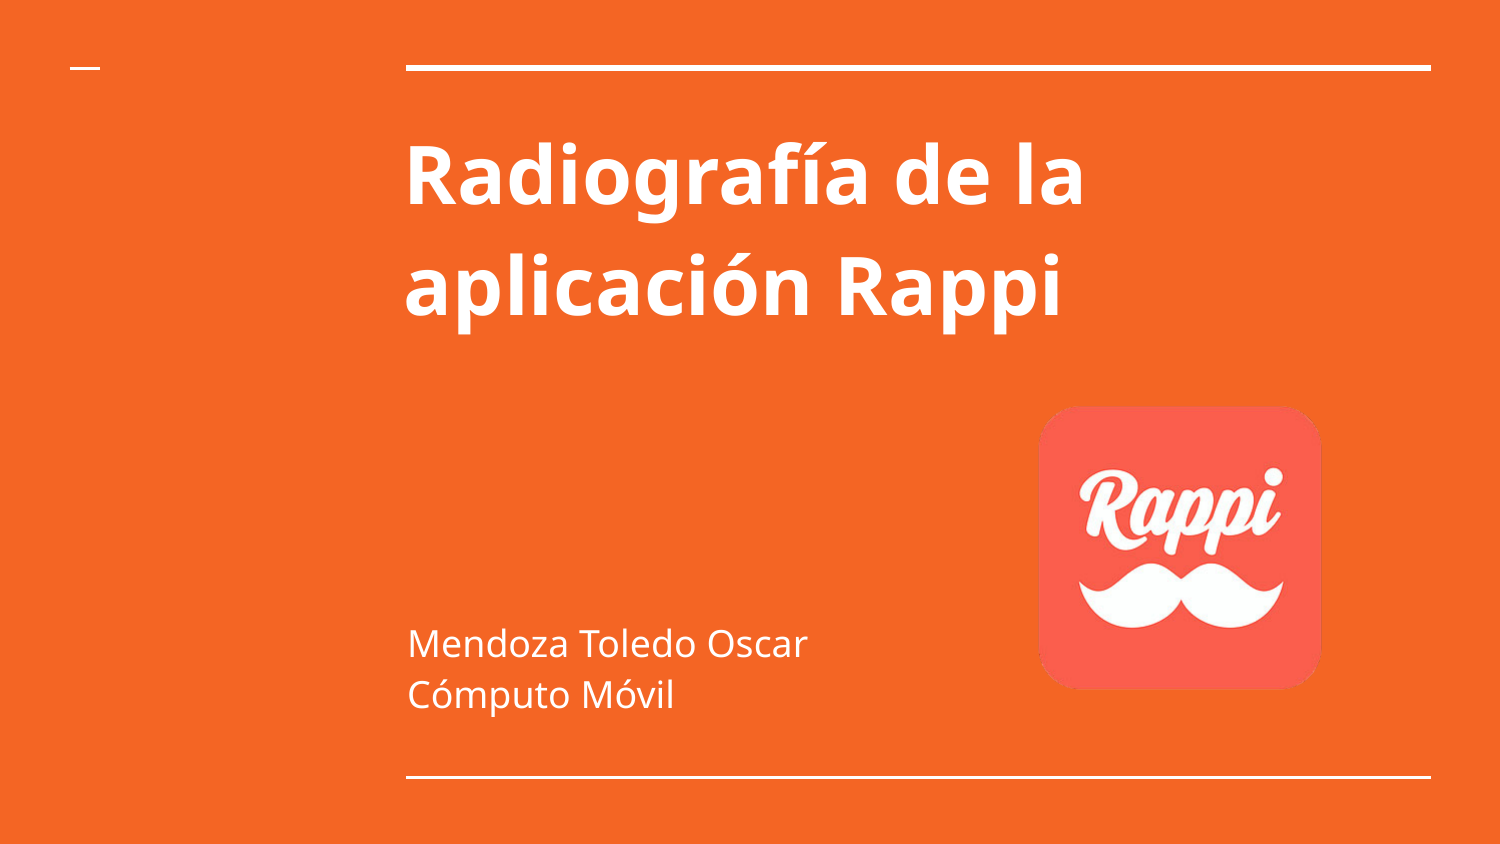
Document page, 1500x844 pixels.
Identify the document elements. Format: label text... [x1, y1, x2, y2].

subtitle Mendoza Toledo Oscar Cómputo Móvil [392, 531, 930, 735]
title Radiografía de la aplicación Rappi [389, 103, 1428, 357]
picture [935, 365, 1428, 736]
